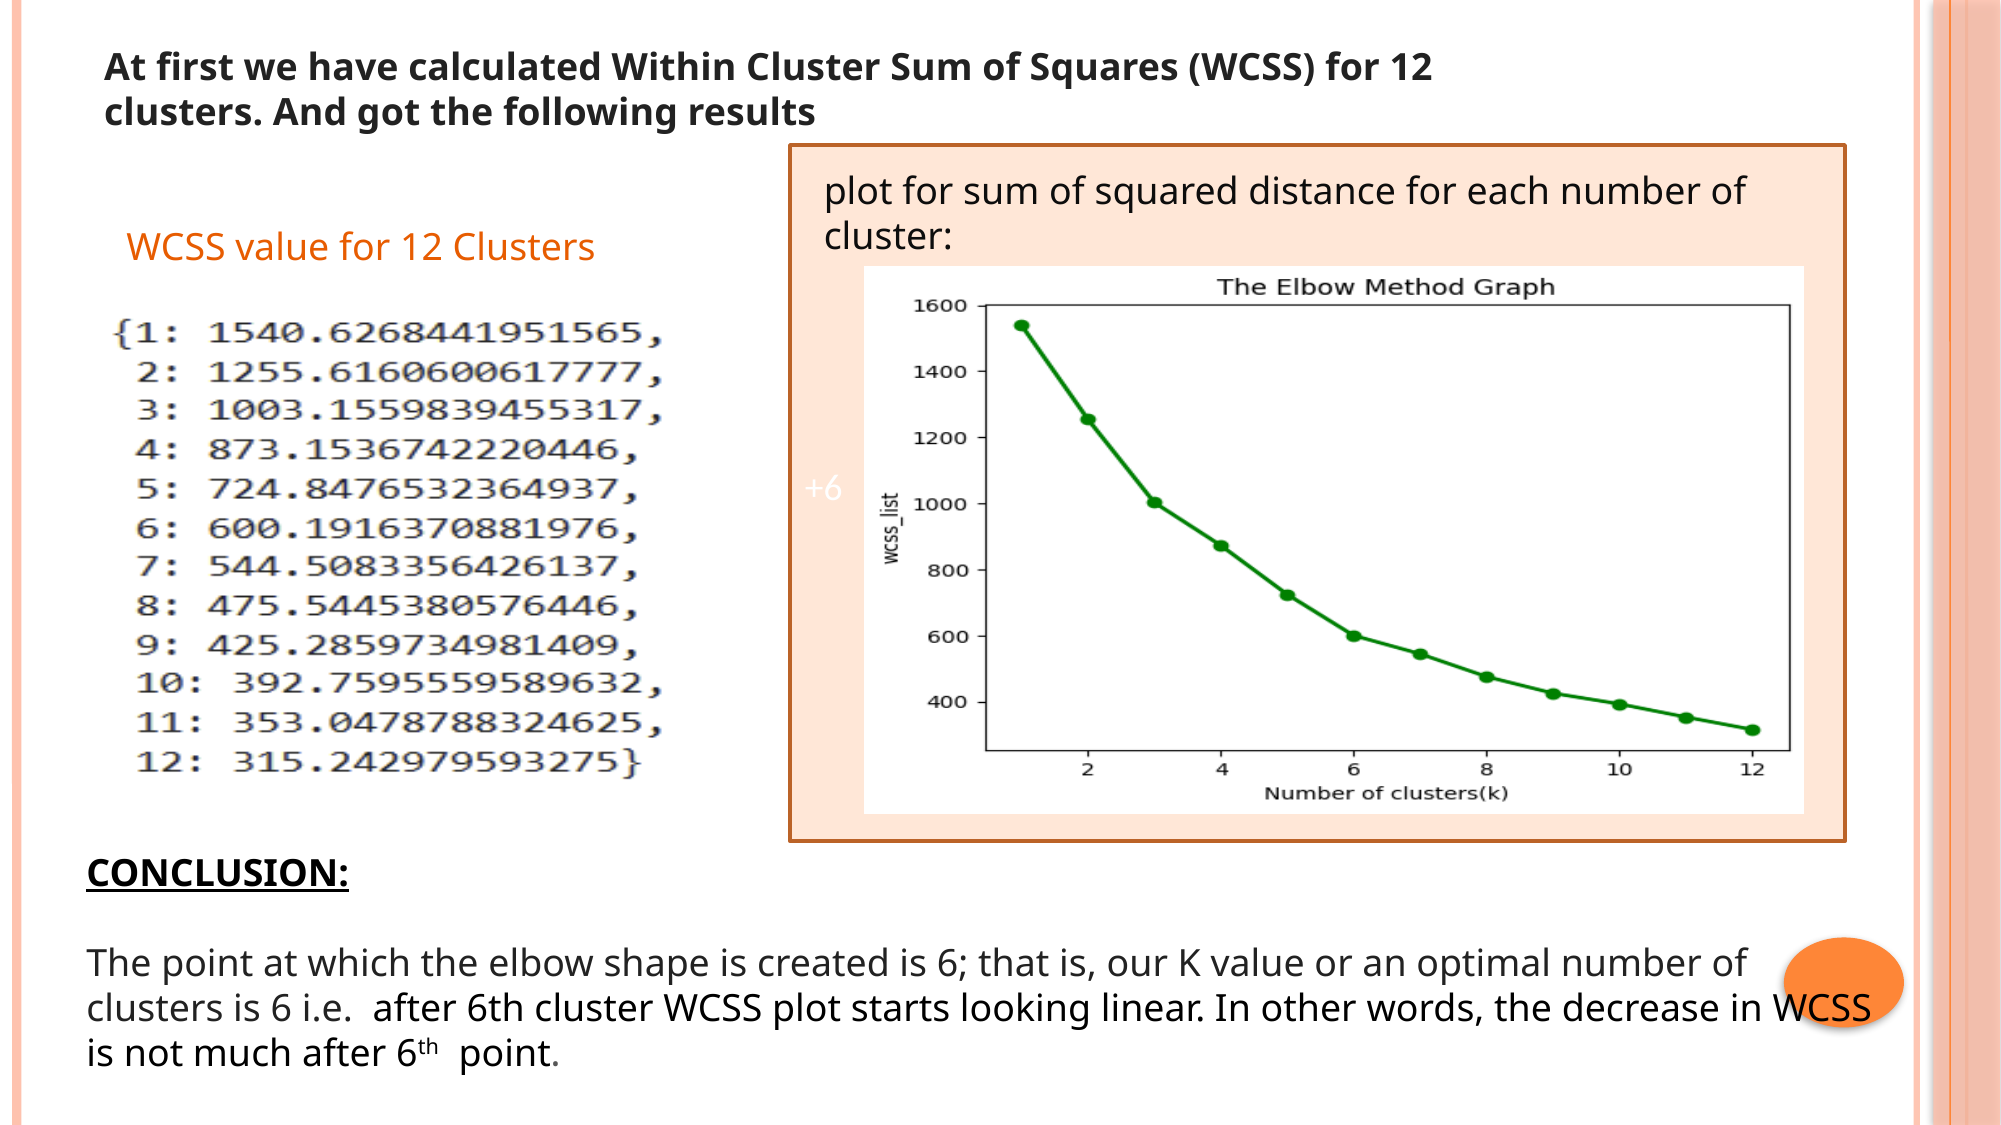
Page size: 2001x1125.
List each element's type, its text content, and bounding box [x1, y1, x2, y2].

text_box At first we have calculated Within Cluster Sum of Squares (WCSS) for 12 clusters. And got the following results [89, 35, 1617, 185]
text_box CONCLUSION: The point at which the elbow shape is created is 6; that is, our K value or an optimal number of clusters is 6 i.e. after 6th cluster WCSS plot starts looking linear. In other words, the decrease in WCSS is not much after 6th point. [71, 841, 1892, 1125]
text_box WCSS value for 12 Clusters [111, 215, 648, 276]
picture [863, 265, 1804, 815]
text_box plot for sum of squared distance for each number of cluster: [809, 159, 1823, 310]
picture [111, 305, 677, 791]
text_box +6 [788, 143, 1847, 841]
